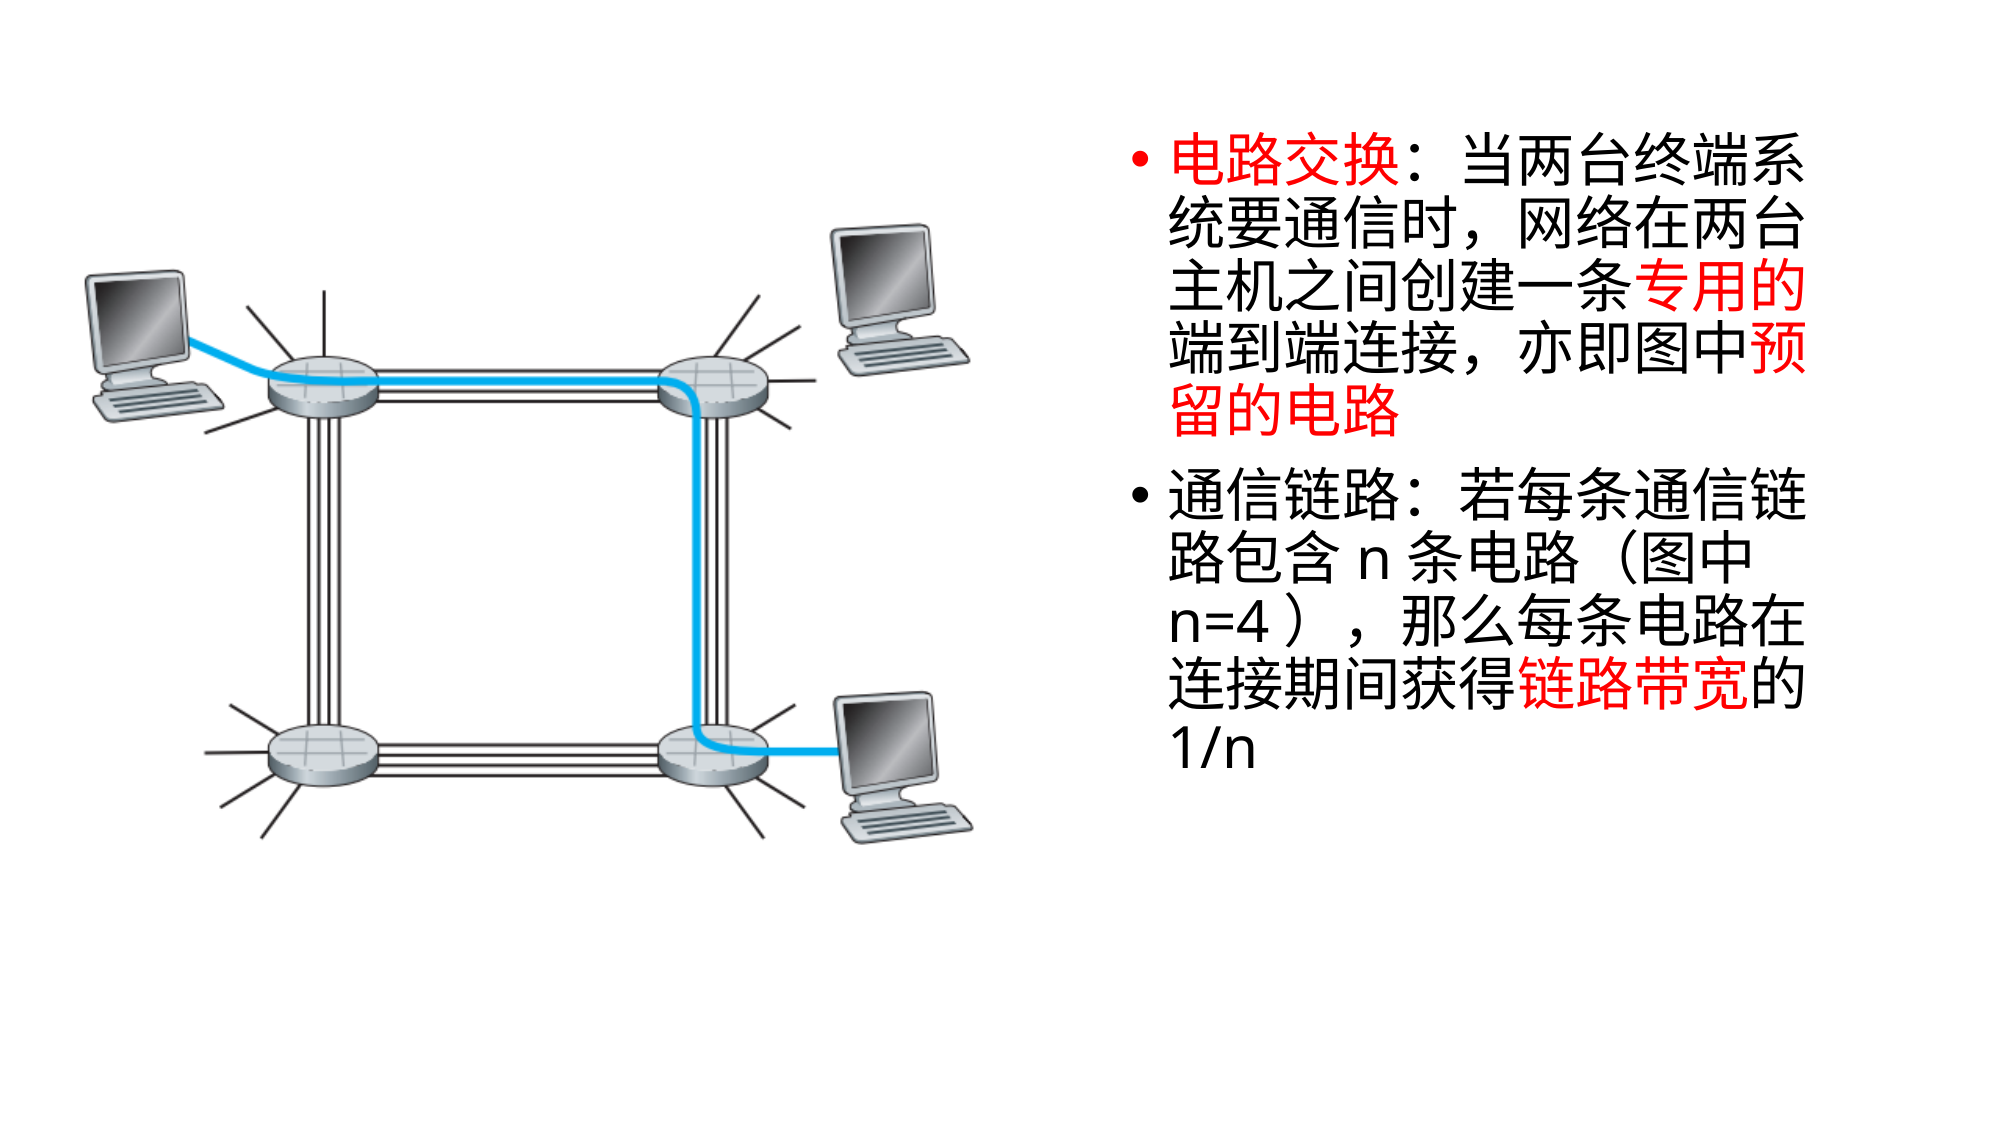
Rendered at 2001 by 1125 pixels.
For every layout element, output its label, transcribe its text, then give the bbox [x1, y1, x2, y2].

list 电路交换：当两台终端系统要通信时，网络在两台主机之间创建一条专用的端到端连接，亦即图中预留的电路 通信链路：若每条通信链路包含n条电路（图中n=4），那么每条电路在连接期间获得链路带宽的1/n [1115, 123, 1863, 857]
picture [46, 184, 1041, 881]
